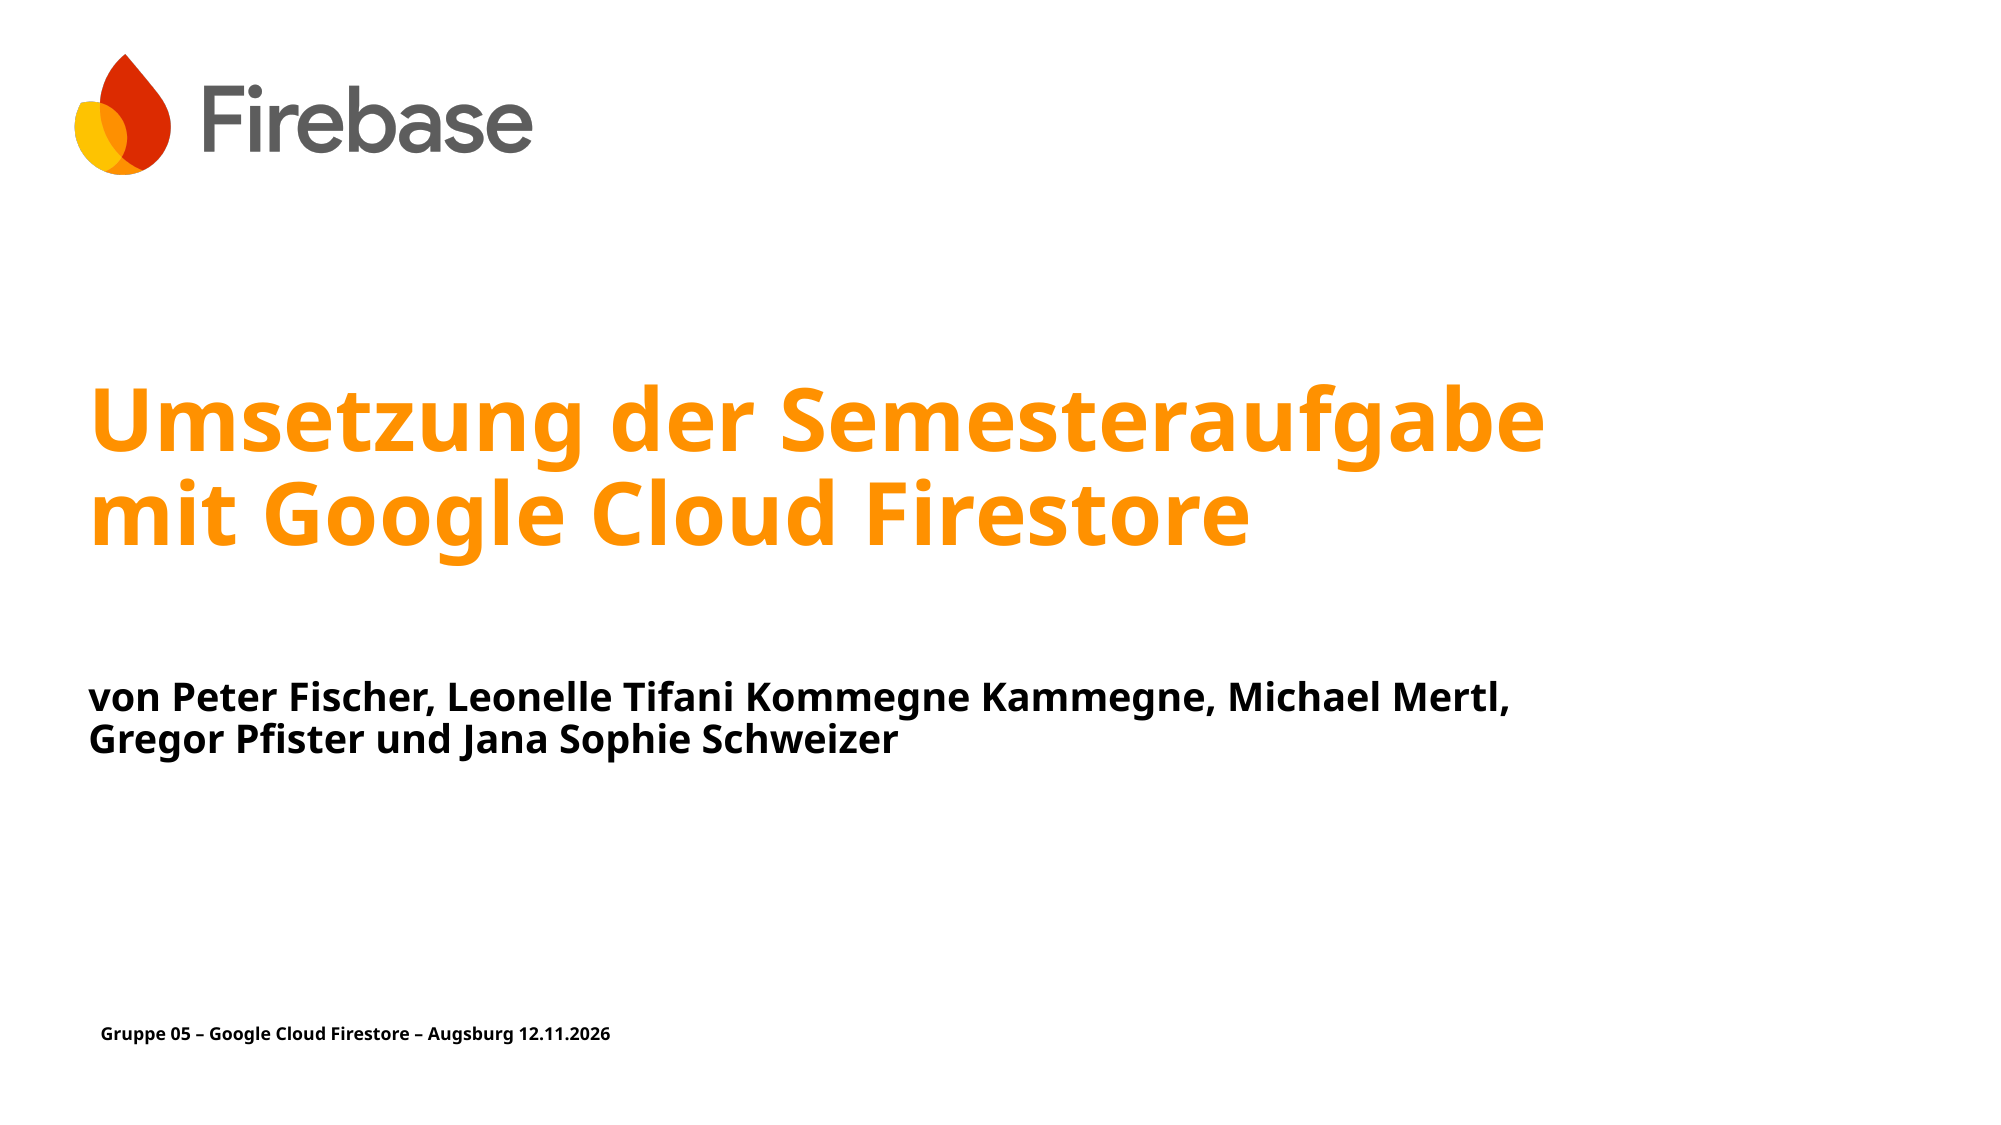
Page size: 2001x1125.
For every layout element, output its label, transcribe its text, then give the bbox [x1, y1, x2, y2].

subtitle von Peter Fischer, Leonelle Tifani Kommegne Kammegne, Michael Mertl, Gregor Pfister und Jana Sophie Schweizer [73, 669, 1574, 942]
title Umsetzung der Semesteraufgabe mit Google Cloud Firestore [73, 255, 1574, 573]
text_box Gruppe 05 – Google Cloud Firestore – Augsburg 03.06.2025 [85, 1004, 901, 1065]
picture [72, 52, 537, 181]
